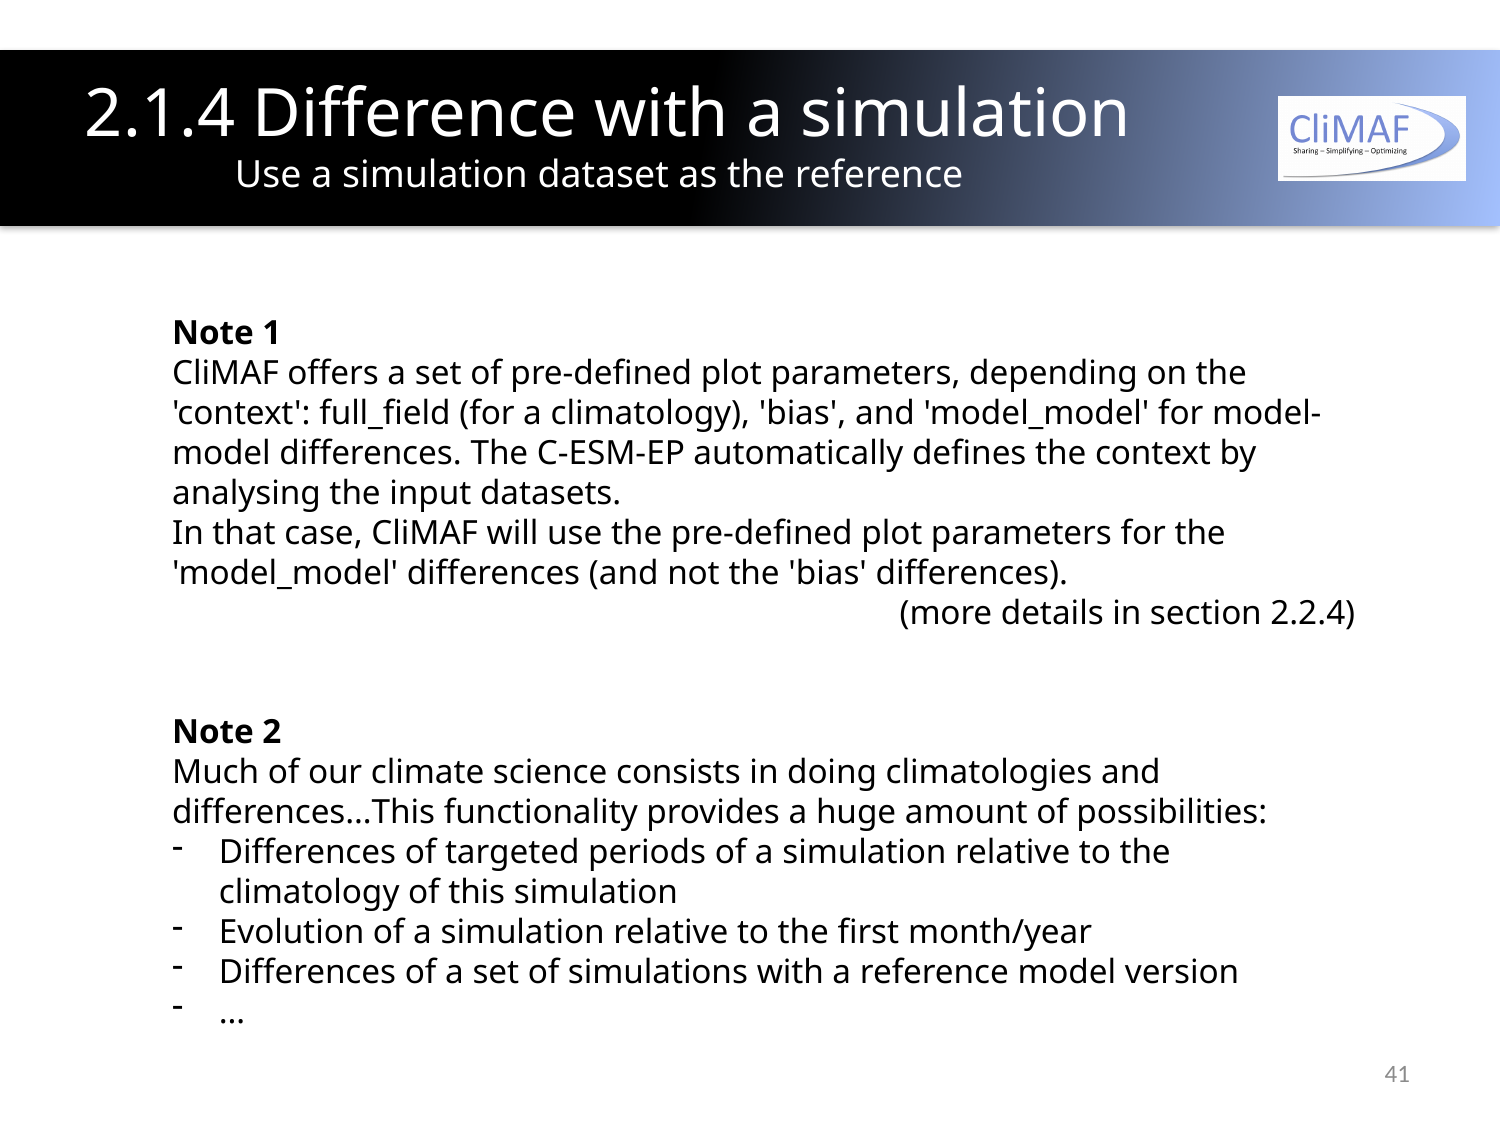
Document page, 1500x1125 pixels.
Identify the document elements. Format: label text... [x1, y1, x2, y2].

slide_number 41 [1074, 1042, 1425, 1103]
text_box 2.1.4 Difference with a simulation Use a simulation dataset as the reference [70, 62, 1262, 203]
text_box Note 1 CliMAF offers a set of pre-defined plot parameters, depending on the 'context': full_field (for a climatology), 'bias', and 'model_model' for model-model differences. The C-ESM-EP automatically defines the context by analysing the input datasets. In that case, CliMAF will use the pre-defined plot parameters for the 'model_model' differences (and not the 'bias' differences). (more details in section 2.2.4) Note 2 Much of our climate science consists in doing climatologies and differences…This functionality provides a huge amount of possibilities: Differences of targeted periods of a simulation relative to the climatology of this simulation Evolution of a simulation relative to the first month/year Differences of a set of simulations with a reference model version … [157, 304, 1371, 1038]
picture [1278, 96, 1467, 182]
text_box [0, 49, 1500, 227]
